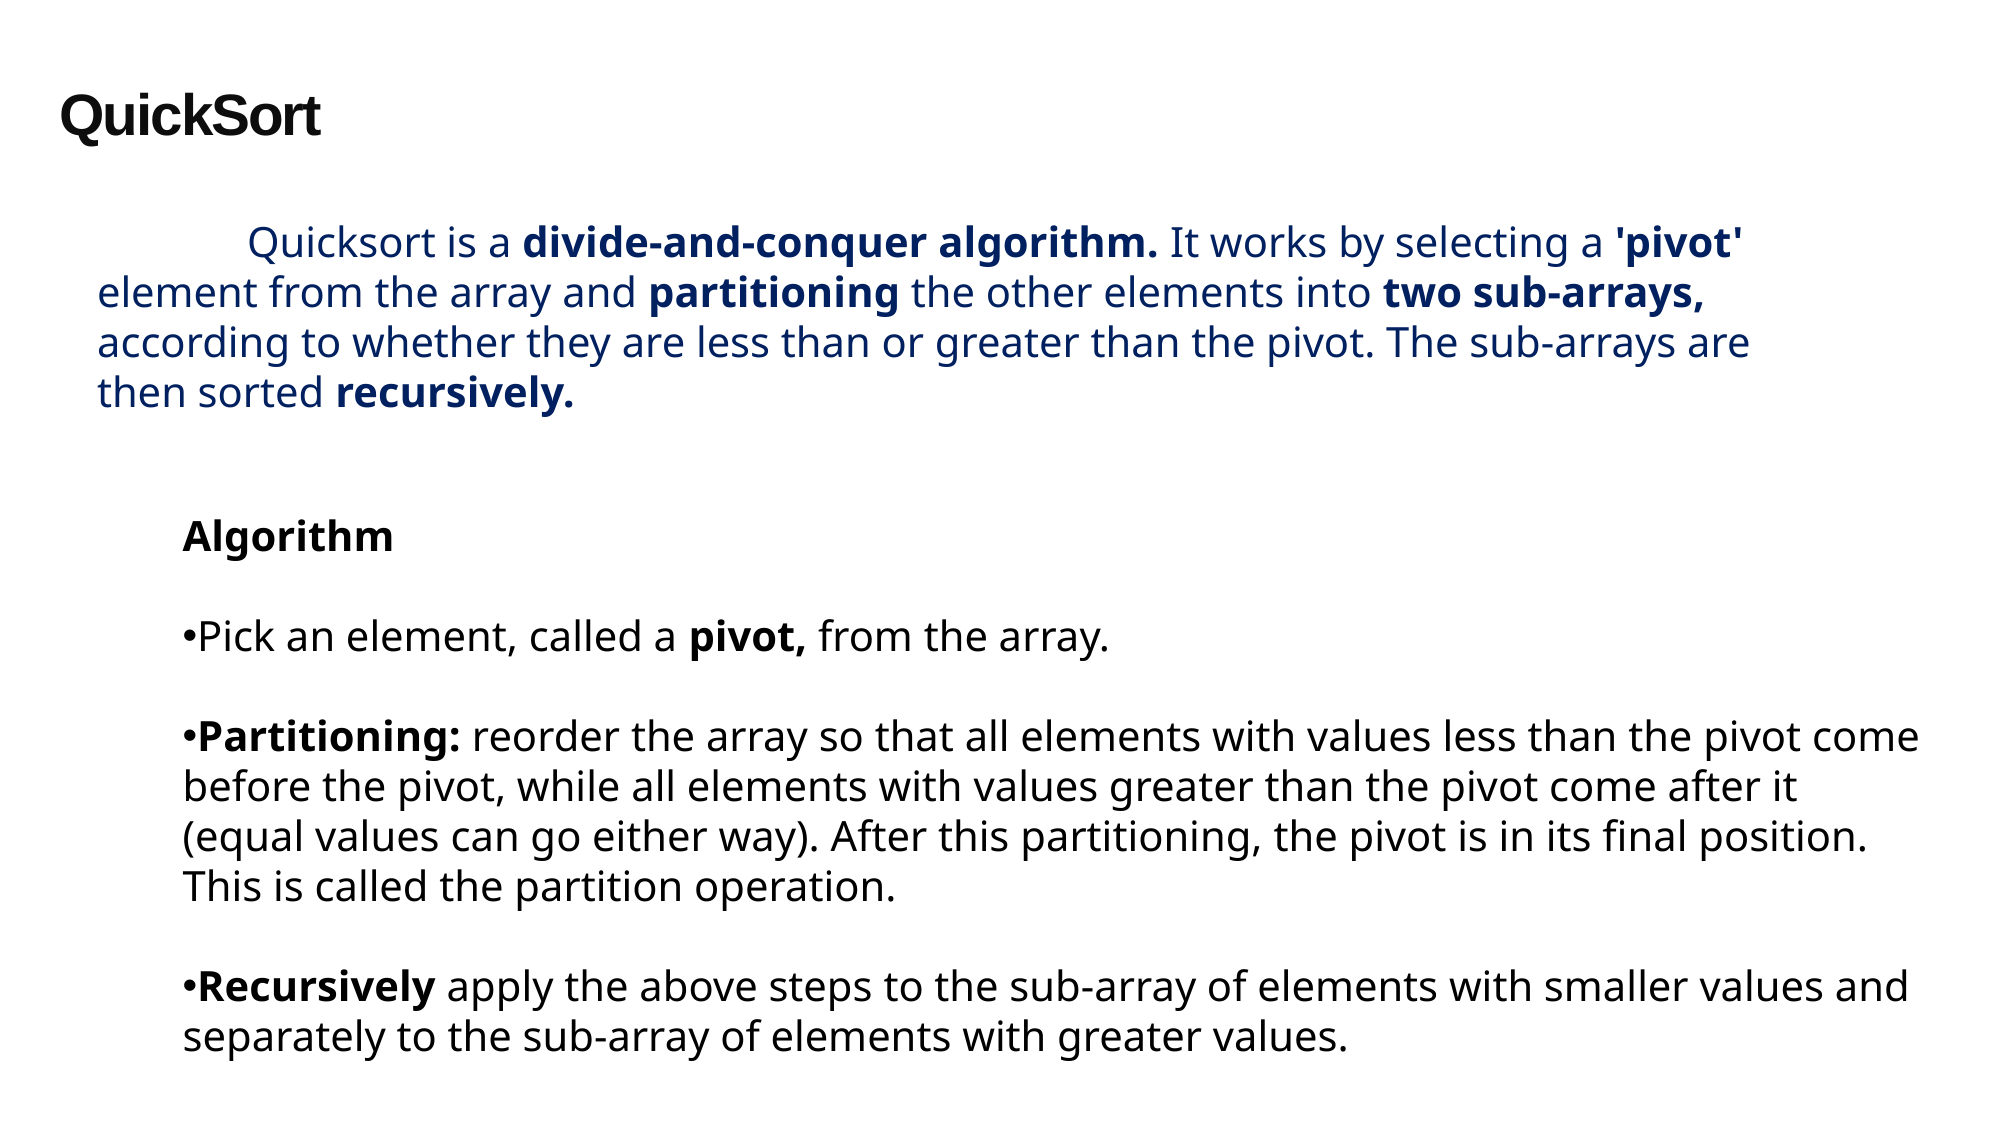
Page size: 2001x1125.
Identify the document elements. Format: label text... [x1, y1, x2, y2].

text_box Algorithm Pick an element, called a pivot, from the array. Partitioning: reorder the array so that all elements with values less than the pivot come before the pivot, while all elements with values greater than the pivot come after it (equal values can go either way). After this partitioning, the pivot is in its final position. This is called the partition operation. Recursively apply the above steps to the sub-array of elements with smaller values and separately to the sub-array of elements with greater values. [167, 502, 1940, 1068]
text_box QuickSort [59, 77, 1239, 148]
text_box Quicksort is a divide-and-conquer algorithm. It works by selecting a 'pivot' element from the array and partitioning the other elements into two sub-arrays, according to whether they are less than or greater than the pivot. The sub-arrays are then sorted recursively. [82, 208, 1822, 424]
